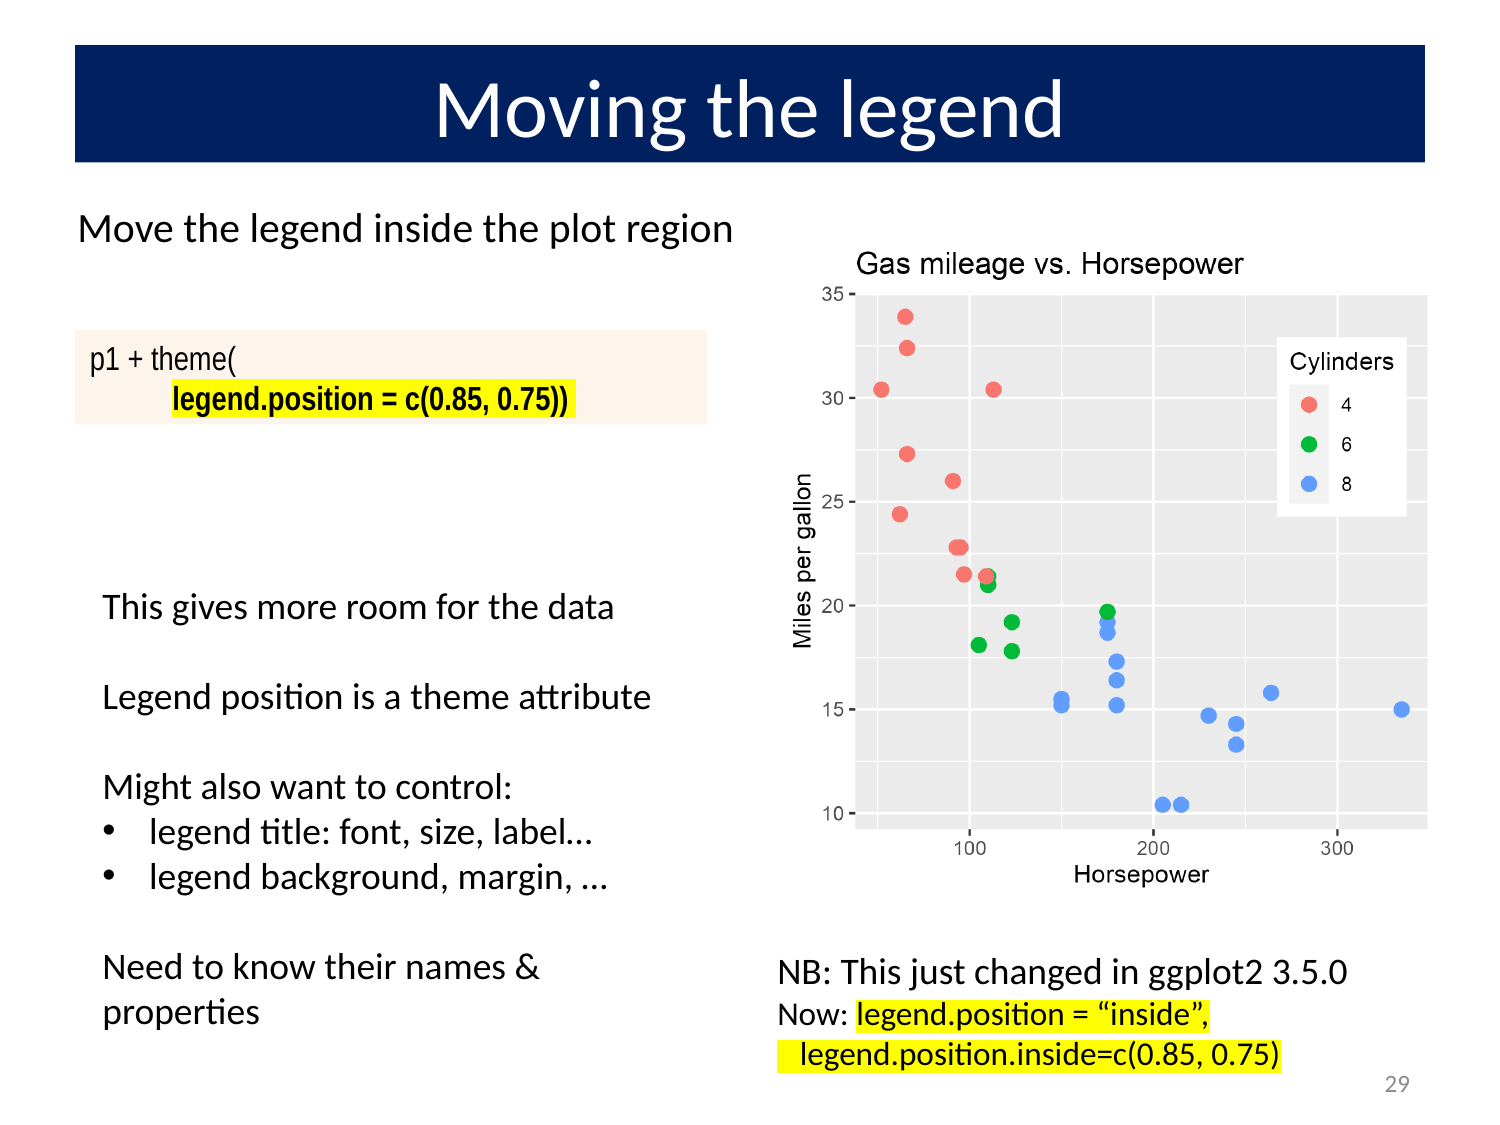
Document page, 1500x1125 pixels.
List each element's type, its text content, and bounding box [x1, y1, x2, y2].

text_box NB: This just changed in ggplot2 3.5.0 Now: legend.position = “inside”, legend.position.inside=c(0.85, 0.75) [762, 939, 1425, 1079]
picture [779, 239, 1441, 901]
text_box p1 + theme( legend.position = c(0.85, 0.75)) [74, 329, 708, 425]
text_box This gives more room for the data Legend position is a theme attribute Might also want to control: legend title: font, size, label… legend background, margin, … Need to know their names & properties [87, 574, 720, 1085]
text_box Move the legend inside the plot region [62, 193, 805, 258]
slide_number 29 [1074, 1079, 1425, 1103]
title Moving the legend [75, 45, 1425, 163]
